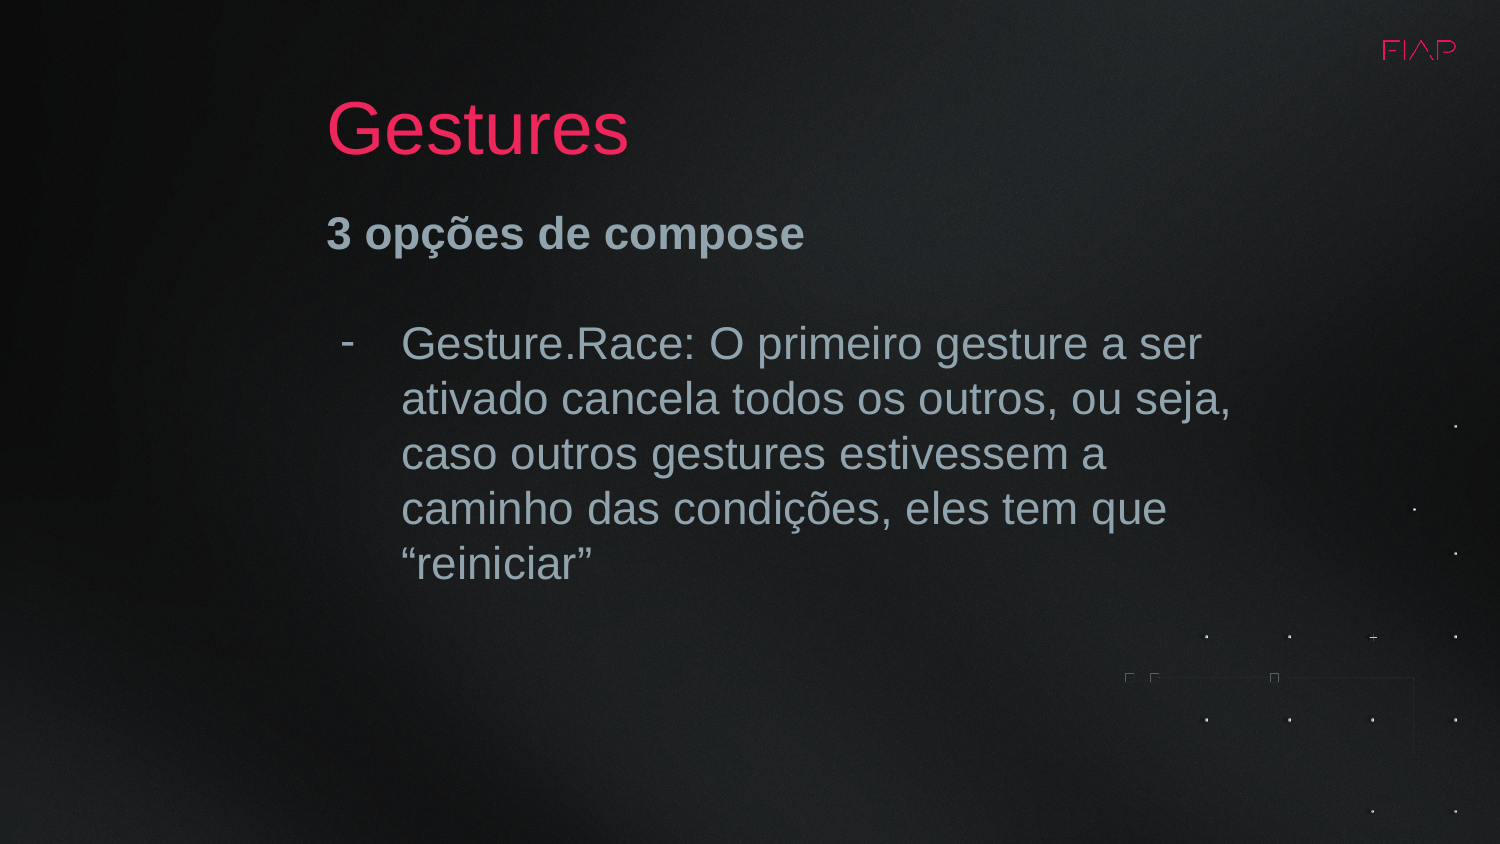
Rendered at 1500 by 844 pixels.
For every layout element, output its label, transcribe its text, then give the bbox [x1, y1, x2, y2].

picture [0, 0, 1500, 844]
text_box 3 opções de compose Gesture.Race: O primeiro gesture a ser ativado cancela todos os outros, ou seja, caso outros gestures estivessem a caminho das condições, eles tem que “reiniciar” [311, 196, 1292, 706]
text_box Gestures [311, 72, 1126, 177]
